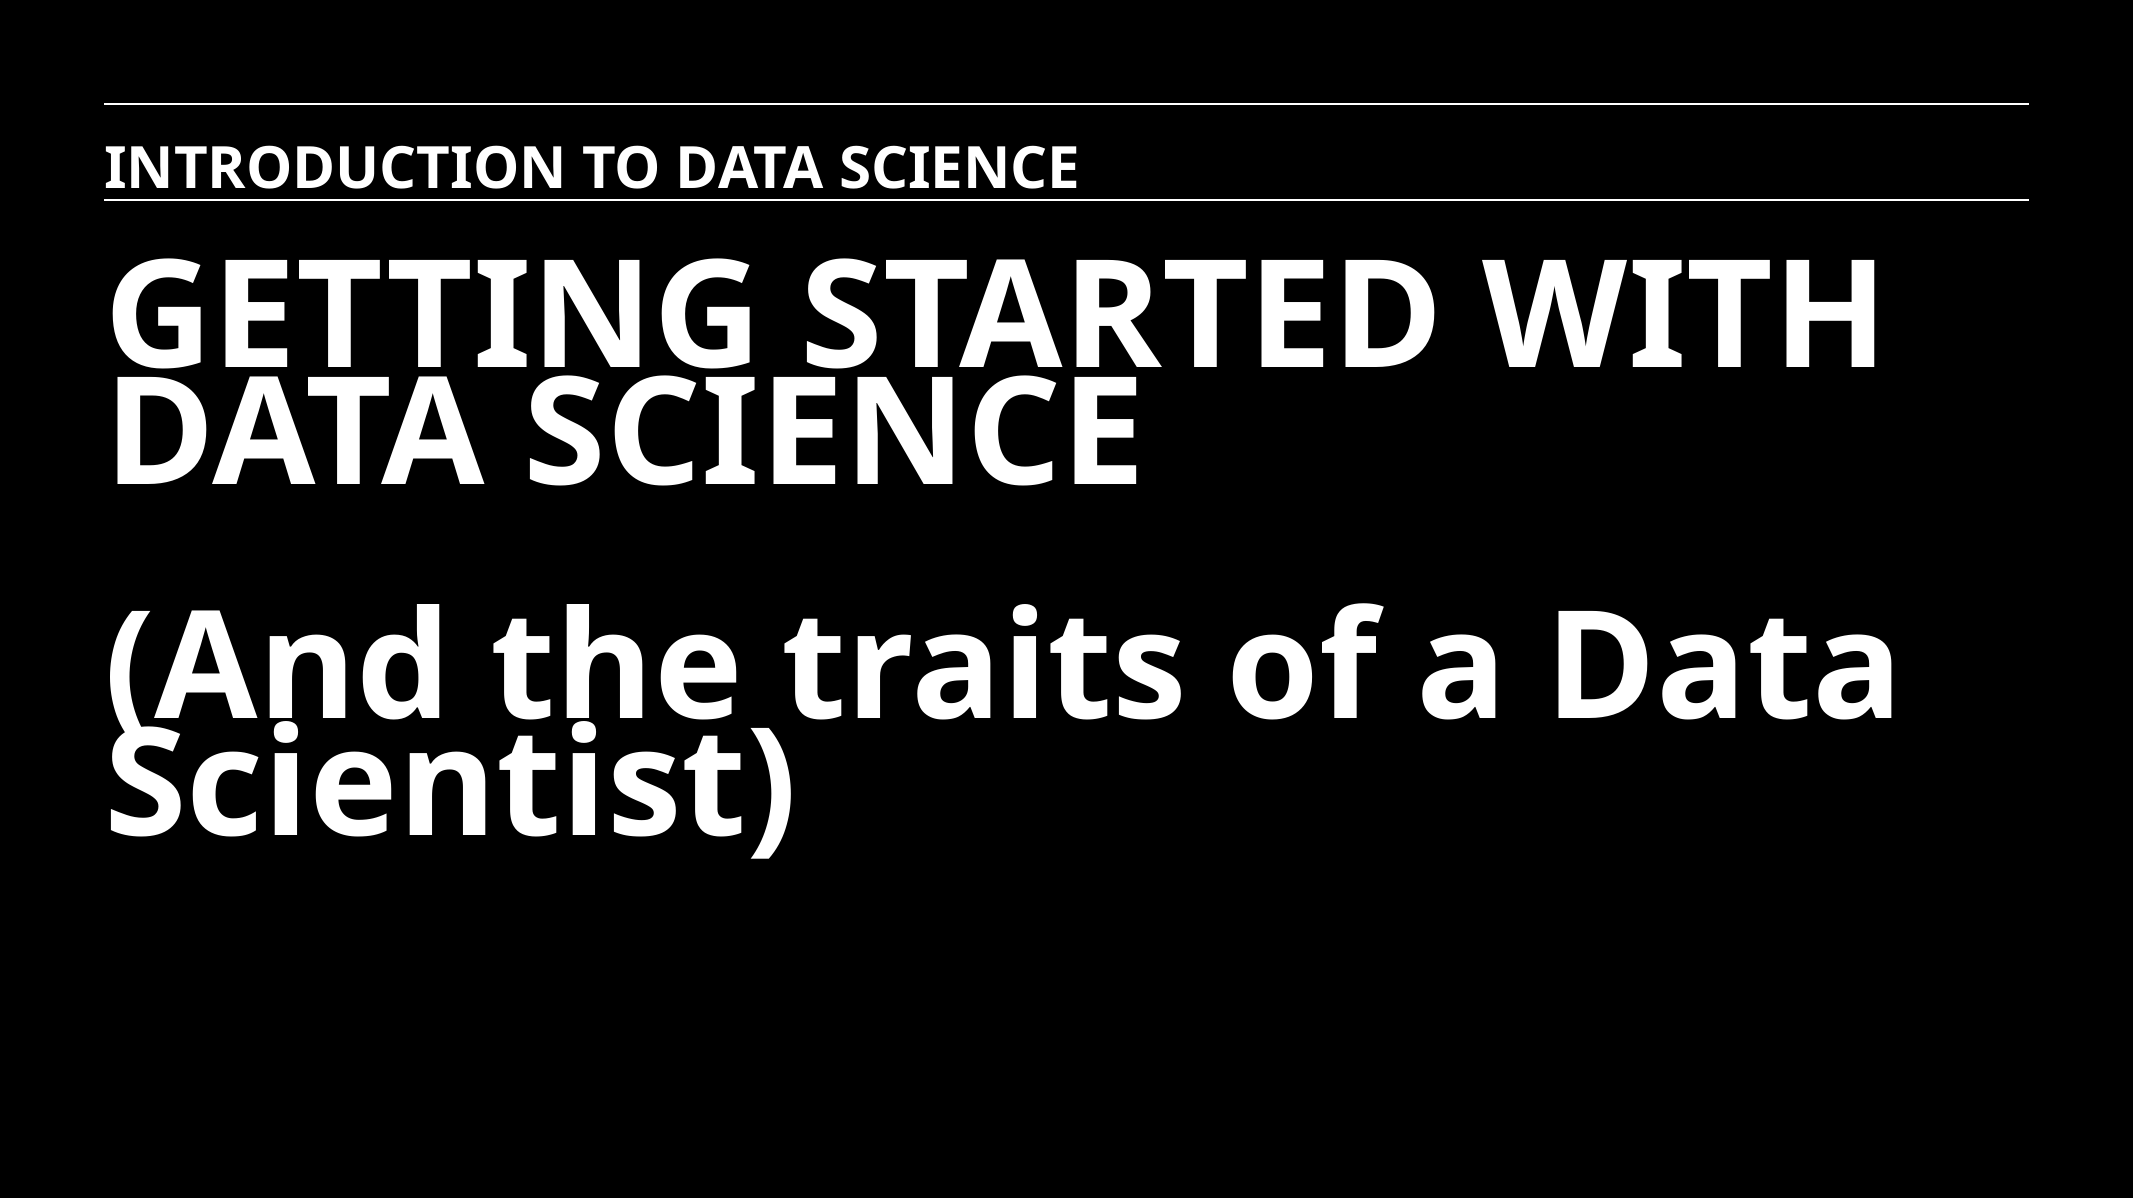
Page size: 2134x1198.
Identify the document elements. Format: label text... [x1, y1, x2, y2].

text_box GETTING STARTED WITH DATA SCIENCE (And the traits of a Data Scientist) [104, 273, 2030, 583]
text_box INTRODUCTION TO DATA SCIENCE [104, 120, 1371, 192]
